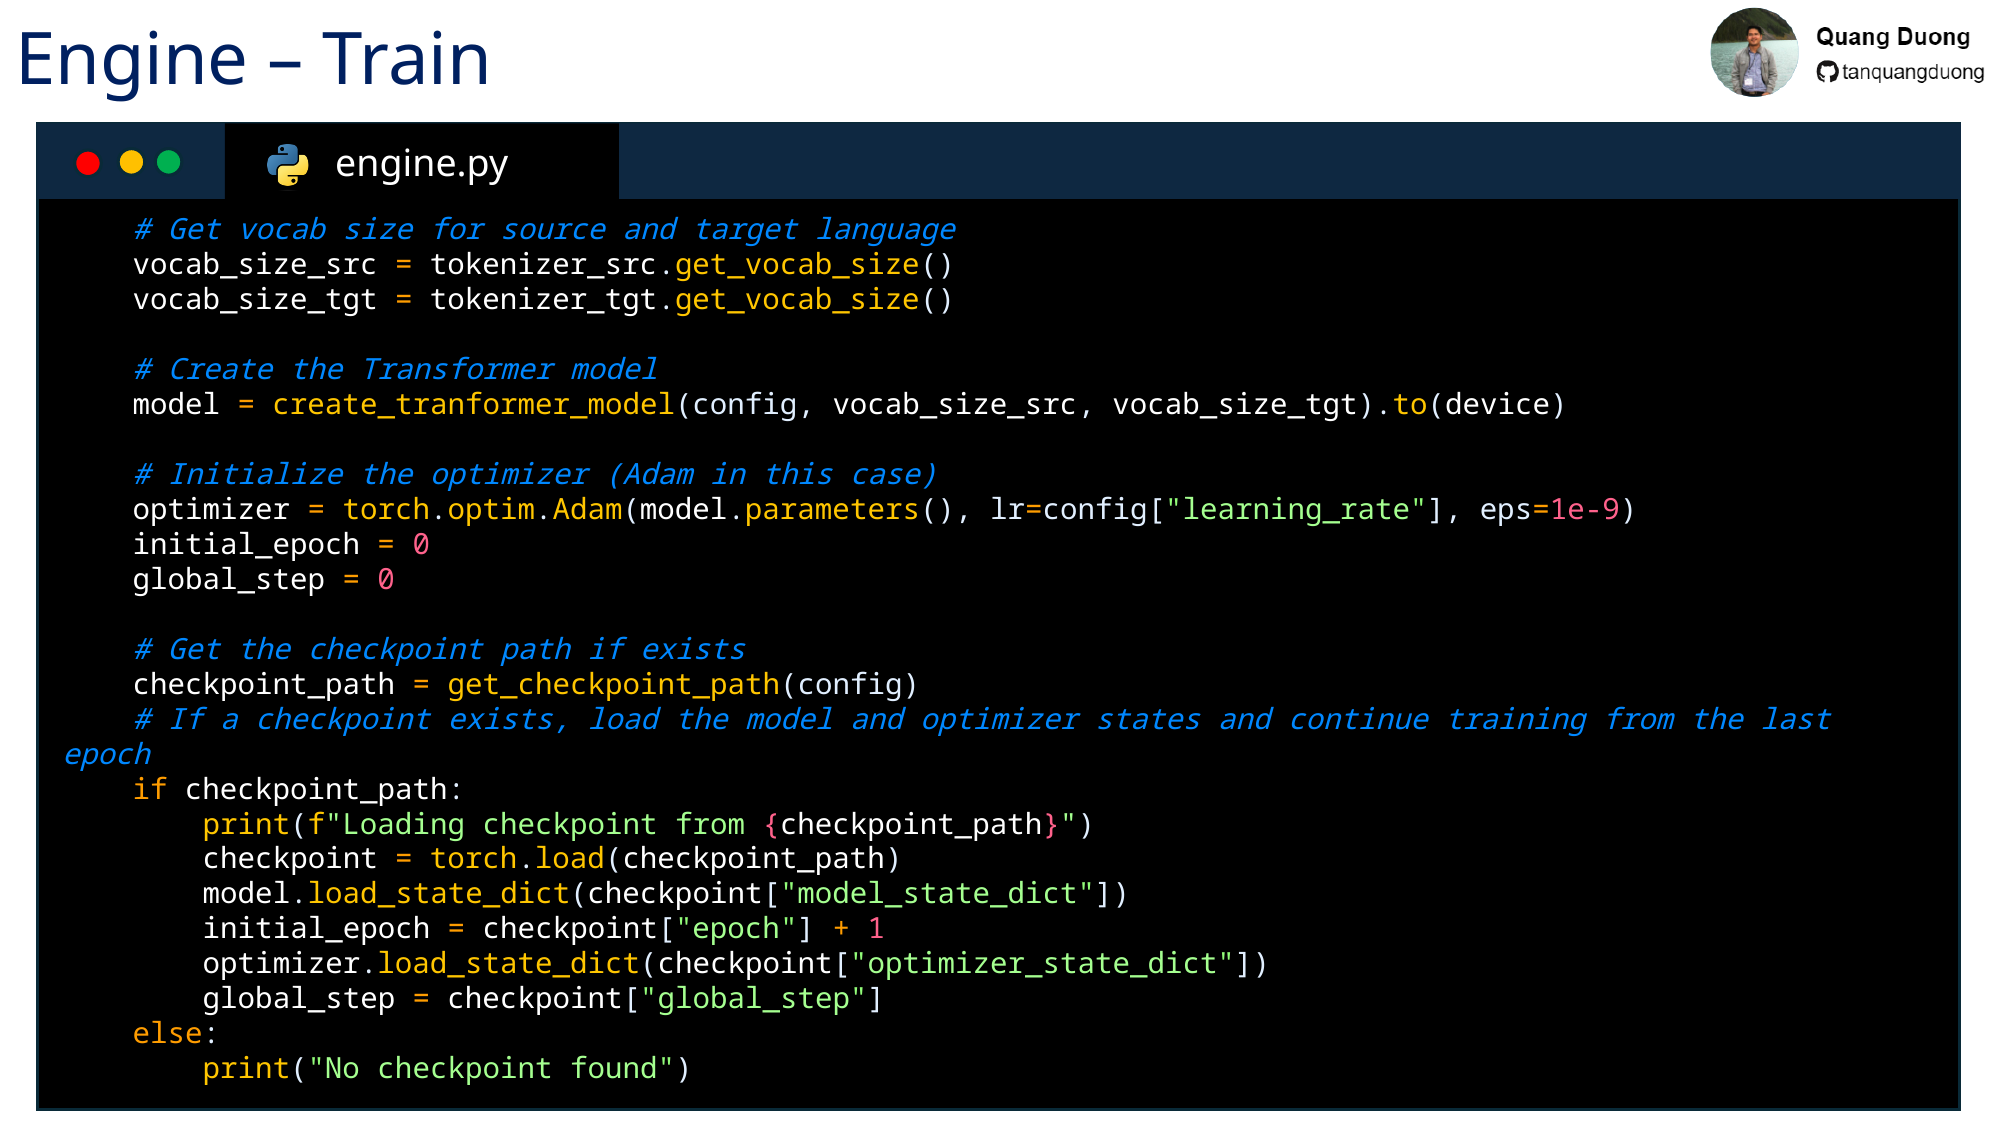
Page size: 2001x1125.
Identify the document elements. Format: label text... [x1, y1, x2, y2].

picture [266, 143, 311, 192]
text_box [36, 122, 1962, 1111]
picture [1704, 6, 1986, 101]
text_box Engine – Train [0, 13, 1163, 108]
